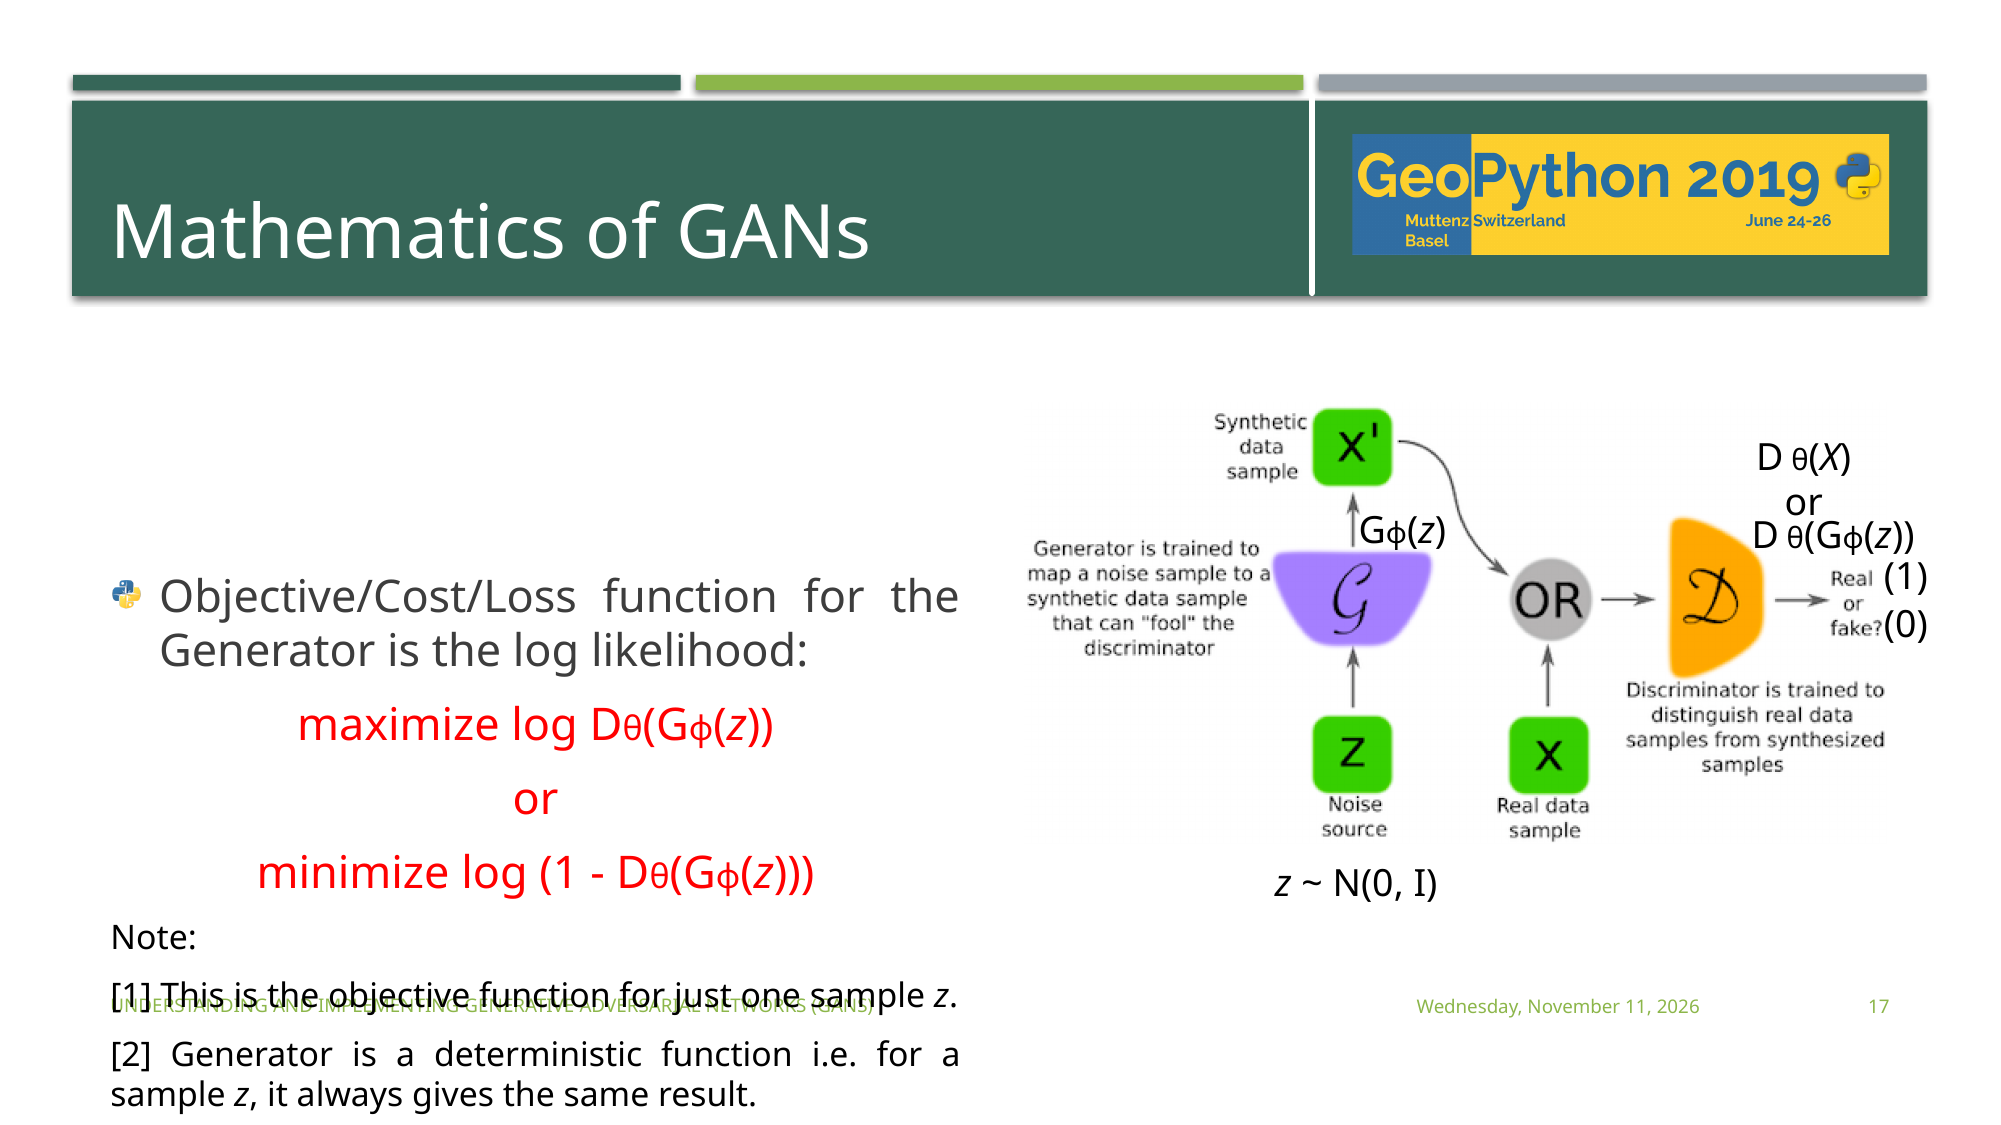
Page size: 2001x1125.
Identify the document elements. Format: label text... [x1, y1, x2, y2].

text_box z ~ N(0, I) [1260, 854, 1453, 912]
picture [1023, 402, 1887, 844]
picture [1351, 133, 1890, 256]
text_box (0) [1892, 605, 1943, 653]
text_box (1) [1892, 544, 1943, 605]
title Mathematics of GANs [1319, 115, 1905, 282]
title Mathematics of GANs [95, 115, 1305, 282]
list Objective/Cost/Loss function for the Generator is the log likelihood: maximize log Dθ(Gф(z)) or minimize log (1 - Dθ(Gф(z))) Note: [1] This is the objective function for just one sample z. [2] Generator is a deterministic function i.e. for a sample z, it always gives the same result. [95, 1037, 976, 1125]
text_box D θ(Gф(z)) [1892, 503, 1967, 564]
list Objective/Cost/Loss function for the Generator is the log likelihood: maximize log Dθ(Gф(z)) or minimize log (1 - Dθ(Gф(z))) Note: [1] This is the objective function for just one sample z. [2] Generator is a deterministic function i.e. for a sample z, it always gives the same result. [95, 559, 976, 976]
footer Understanding and Implementing Generative adversarial networks (gans) [95, 976, 1230, 1037]
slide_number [1247, 977, 1715, 1037]
slide_number 17 [1732, 977, 1905, 1037]
